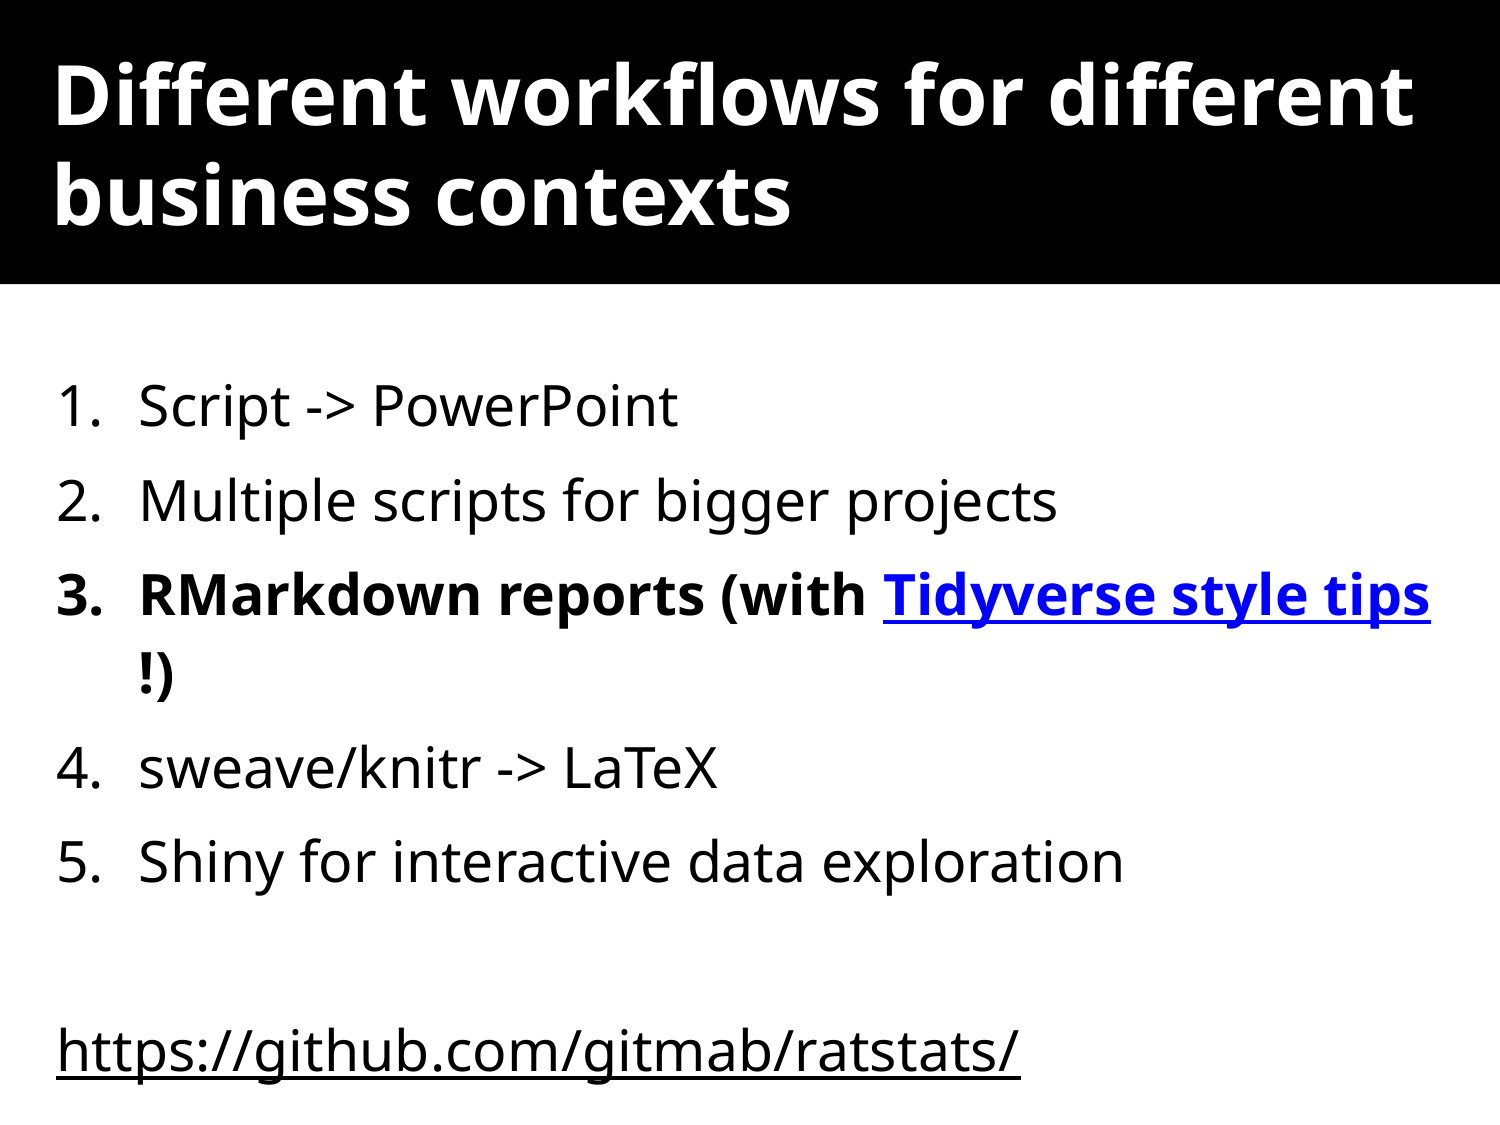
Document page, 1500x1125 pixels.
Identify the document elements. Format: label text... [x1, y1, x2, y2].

list Script -> PowerPoint Multiple scripts for bigger projects RMarkdown reports (with Tidyverse style tips!) sweave/knitr -> LaTeX Shiny for interactive data exploration https://github.com/gitmab/ratstats/ [41, 362, 1476, 1107]
title Different workflows for different business contexts [0, 0, 1500, 285]
